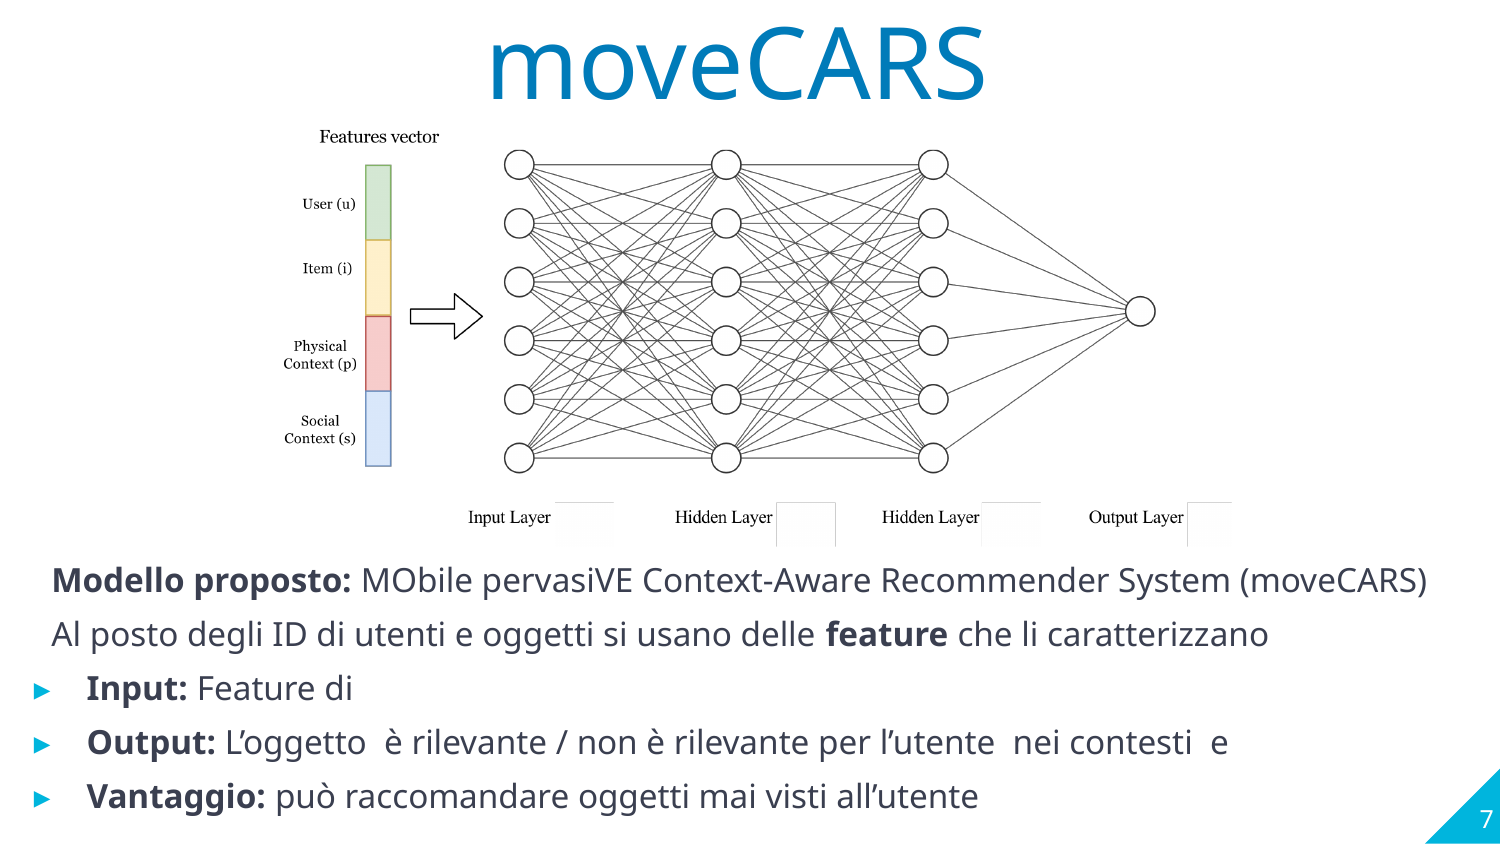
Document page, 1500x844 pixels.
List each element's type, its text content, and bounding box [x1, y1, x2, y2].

slide_number 7 [1418, 760, 1494, 838]
picture [266, 118, 1234, 550]
title moveCARS [80, 23, 1394, 113]
